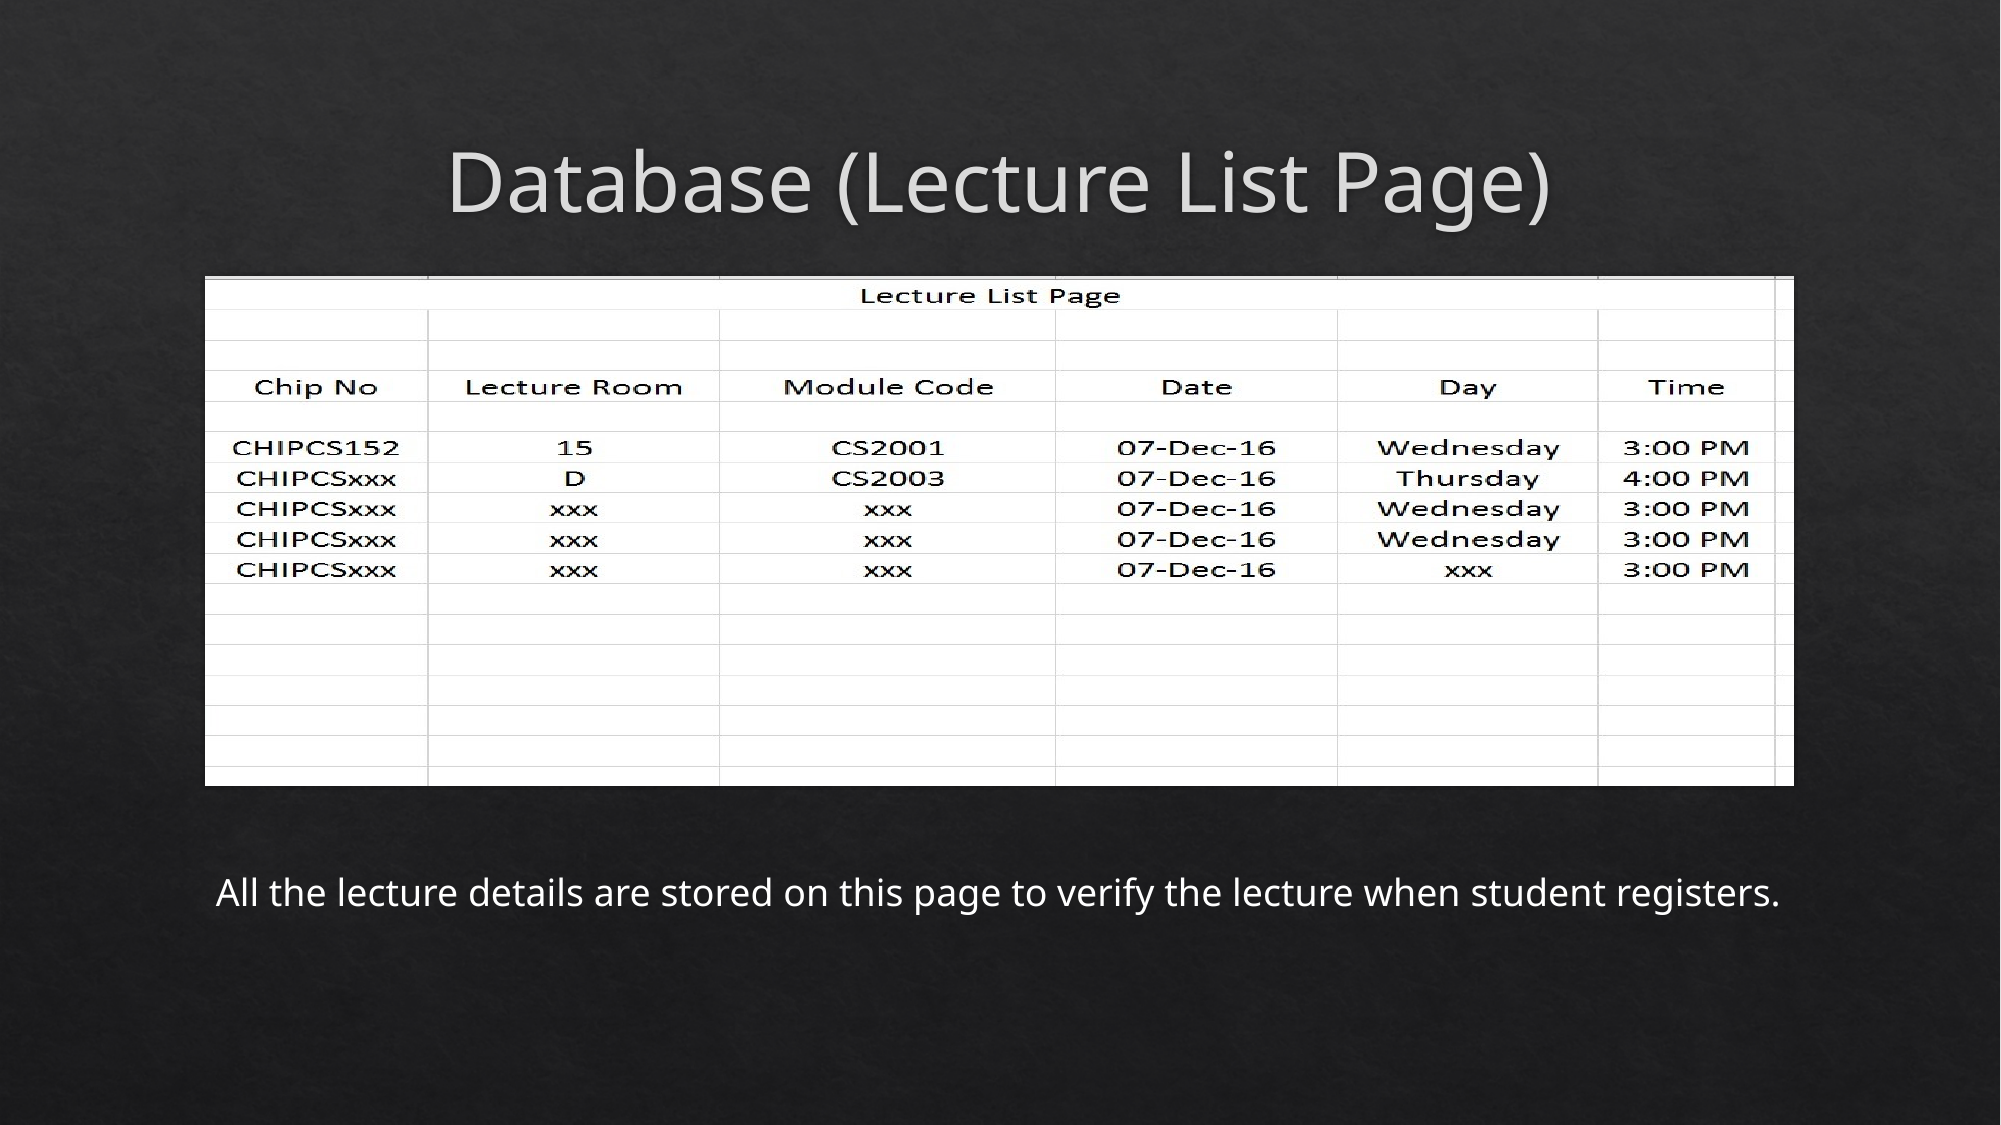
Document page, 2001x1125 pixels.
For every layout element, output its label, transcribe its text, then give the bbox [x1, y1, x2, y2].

title Database (Lecture List Page) [149, 99, 1849, 260]
text_box All the lecture details are stored on this page to verify the lecture when student registers. [201, 862, 1798, 922]
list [204, 275, 1794, 786]
